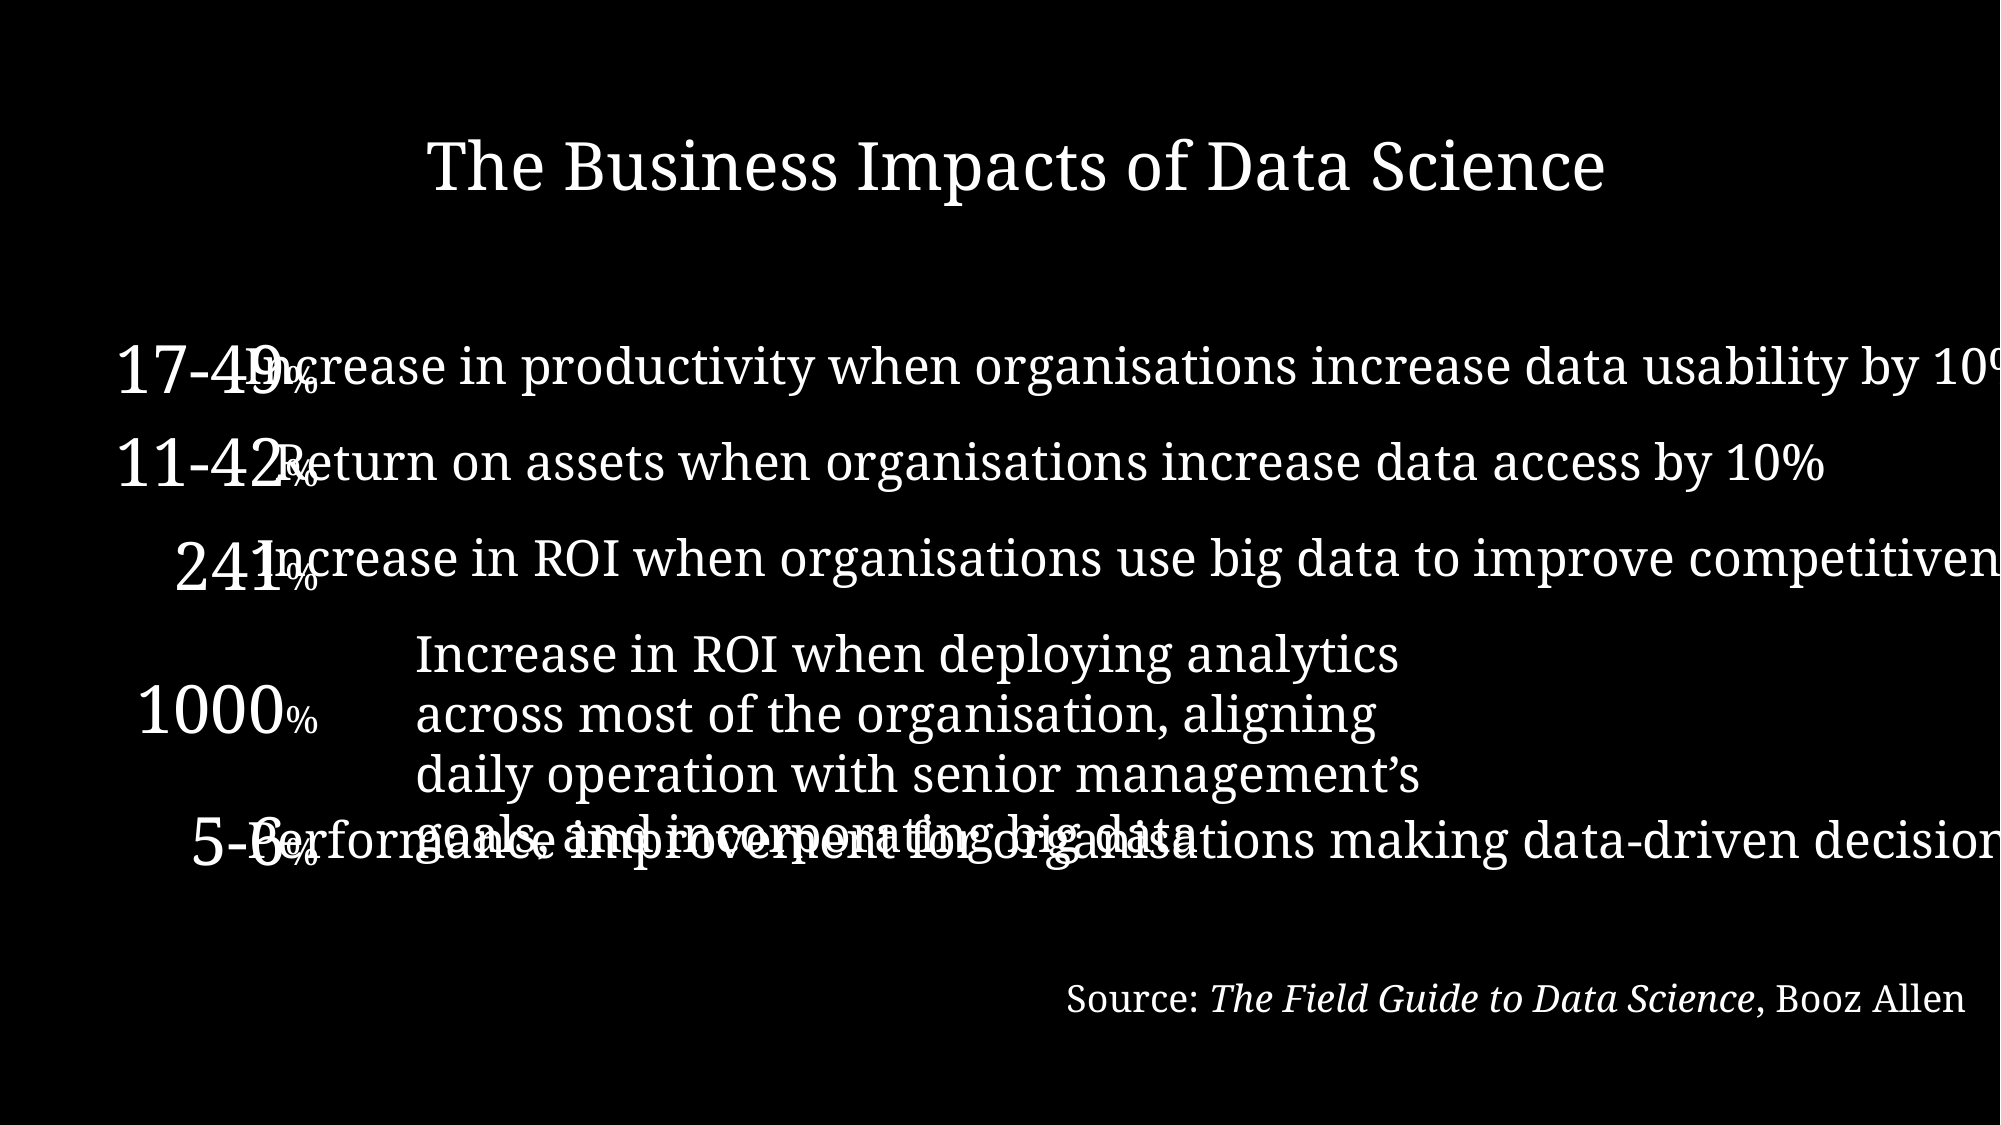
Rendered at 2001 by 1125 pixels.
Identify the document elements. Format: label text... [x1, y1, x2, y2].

text_box Increase in ROI when organisations use big data to improve competitiveness [241, 518, 2000, 594]
text_box Return on assets when organisations increase data access by 10% [259, 422, 1842, 498]
text_box 1000% [100, 660, 334, 755]
text_box 11-42% [100, 412, 334, 508]
text_box Increase in productivity when organisations increase data usability by 10% [229, 326, 2000, 402]
text_box The Business Impacts of Data Science [411, 116, 1624, 212]
text_box Performance improvement for organisations making data-driven decisions [232, 801, 2000, 877]
text_box 17-49% [100, 319, 334, 412]
text_box 5-6% [100, 791, 334, 886]
text_box Source: The Field Guide to Data Science, Booz Allen [1051, 968, 1982, 1028]
text_box 241% [100, 516, 334, 611]
text_box Increase in ROI when deploying analytics across most of the organisation, aligning daily operation with senior management’s goals, and incorporating big data [400, 614, 1517, 801]
